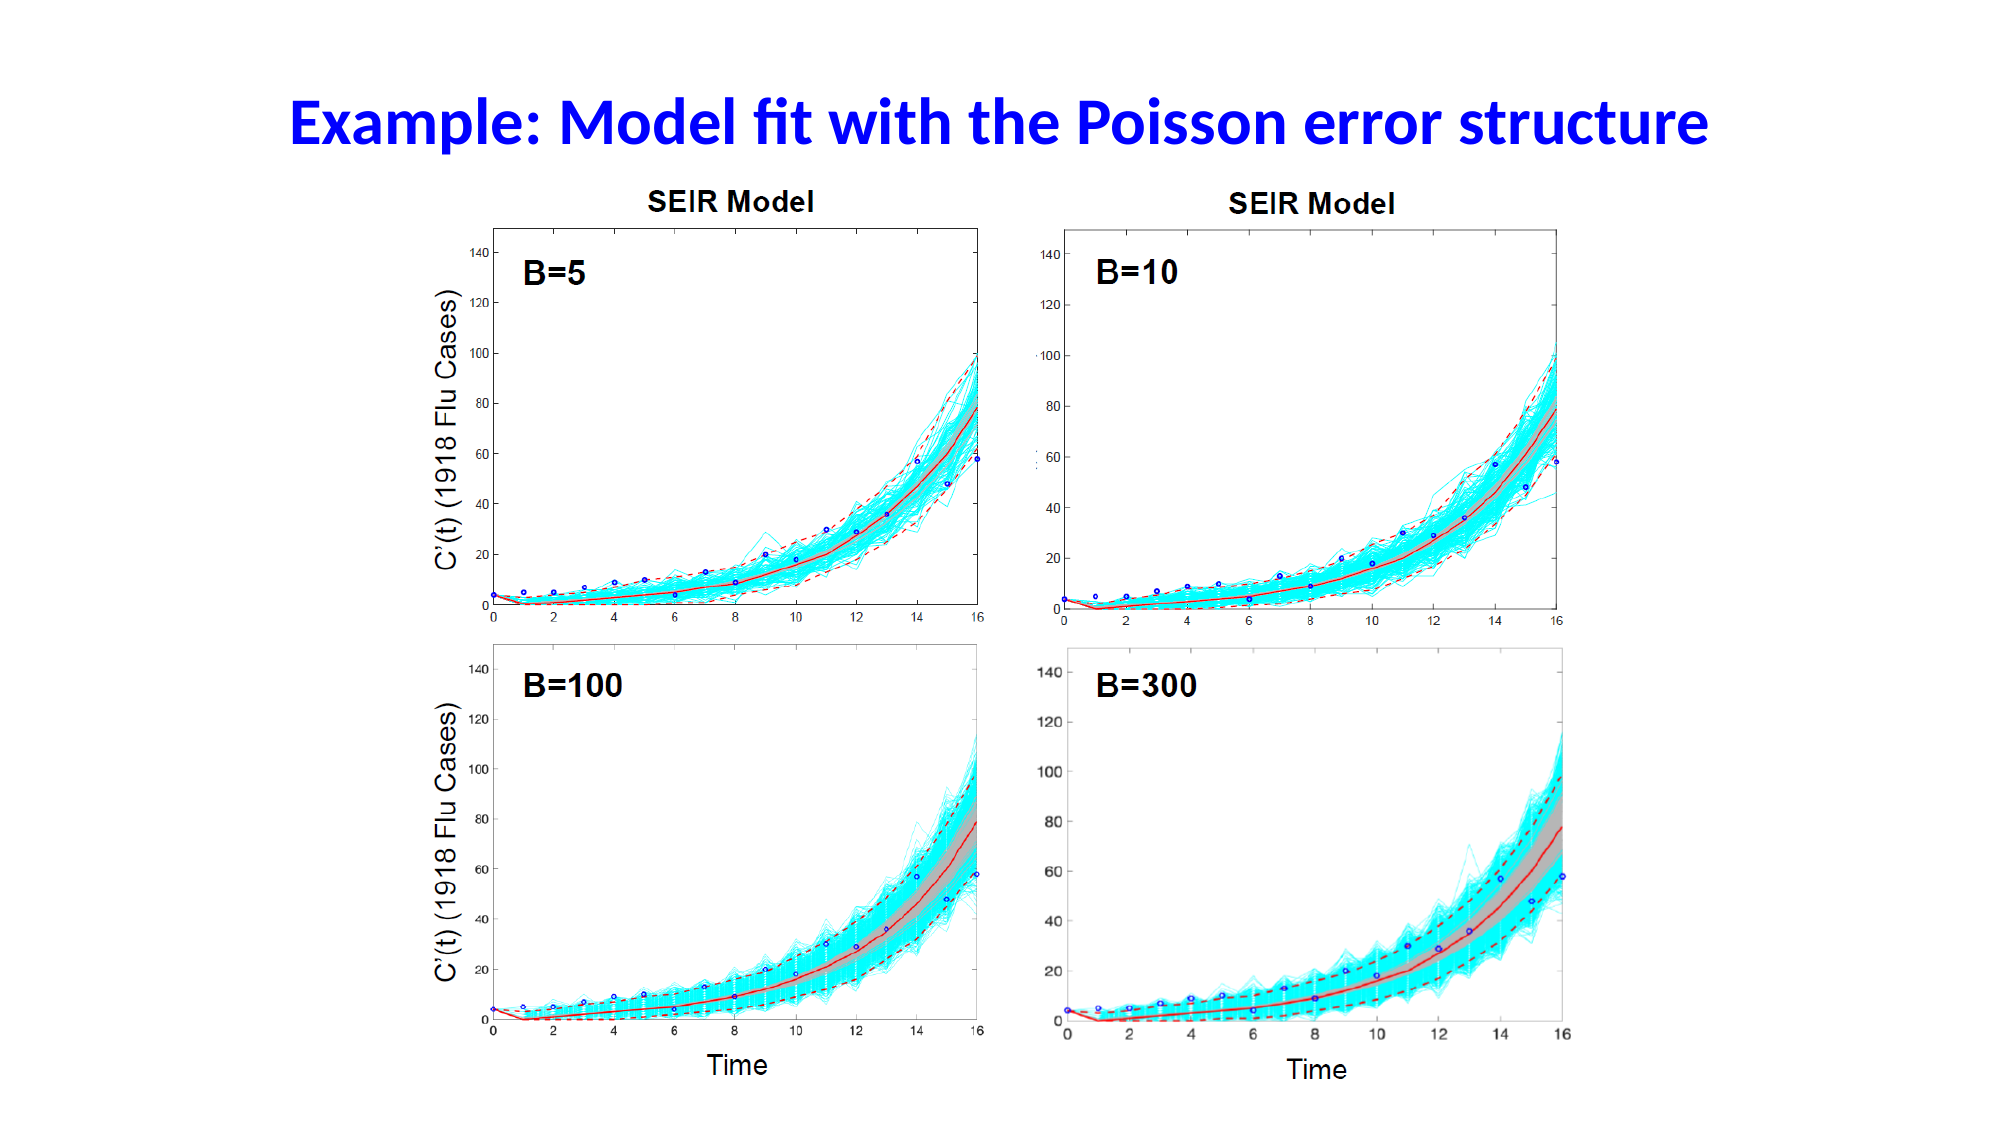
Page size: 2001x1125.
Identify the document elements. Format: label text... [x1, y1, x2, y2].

text_box Example: Model fit with the Poisson error structure [148, 70, 1851, 166]
picture [409, 166, 1590, 1095]
